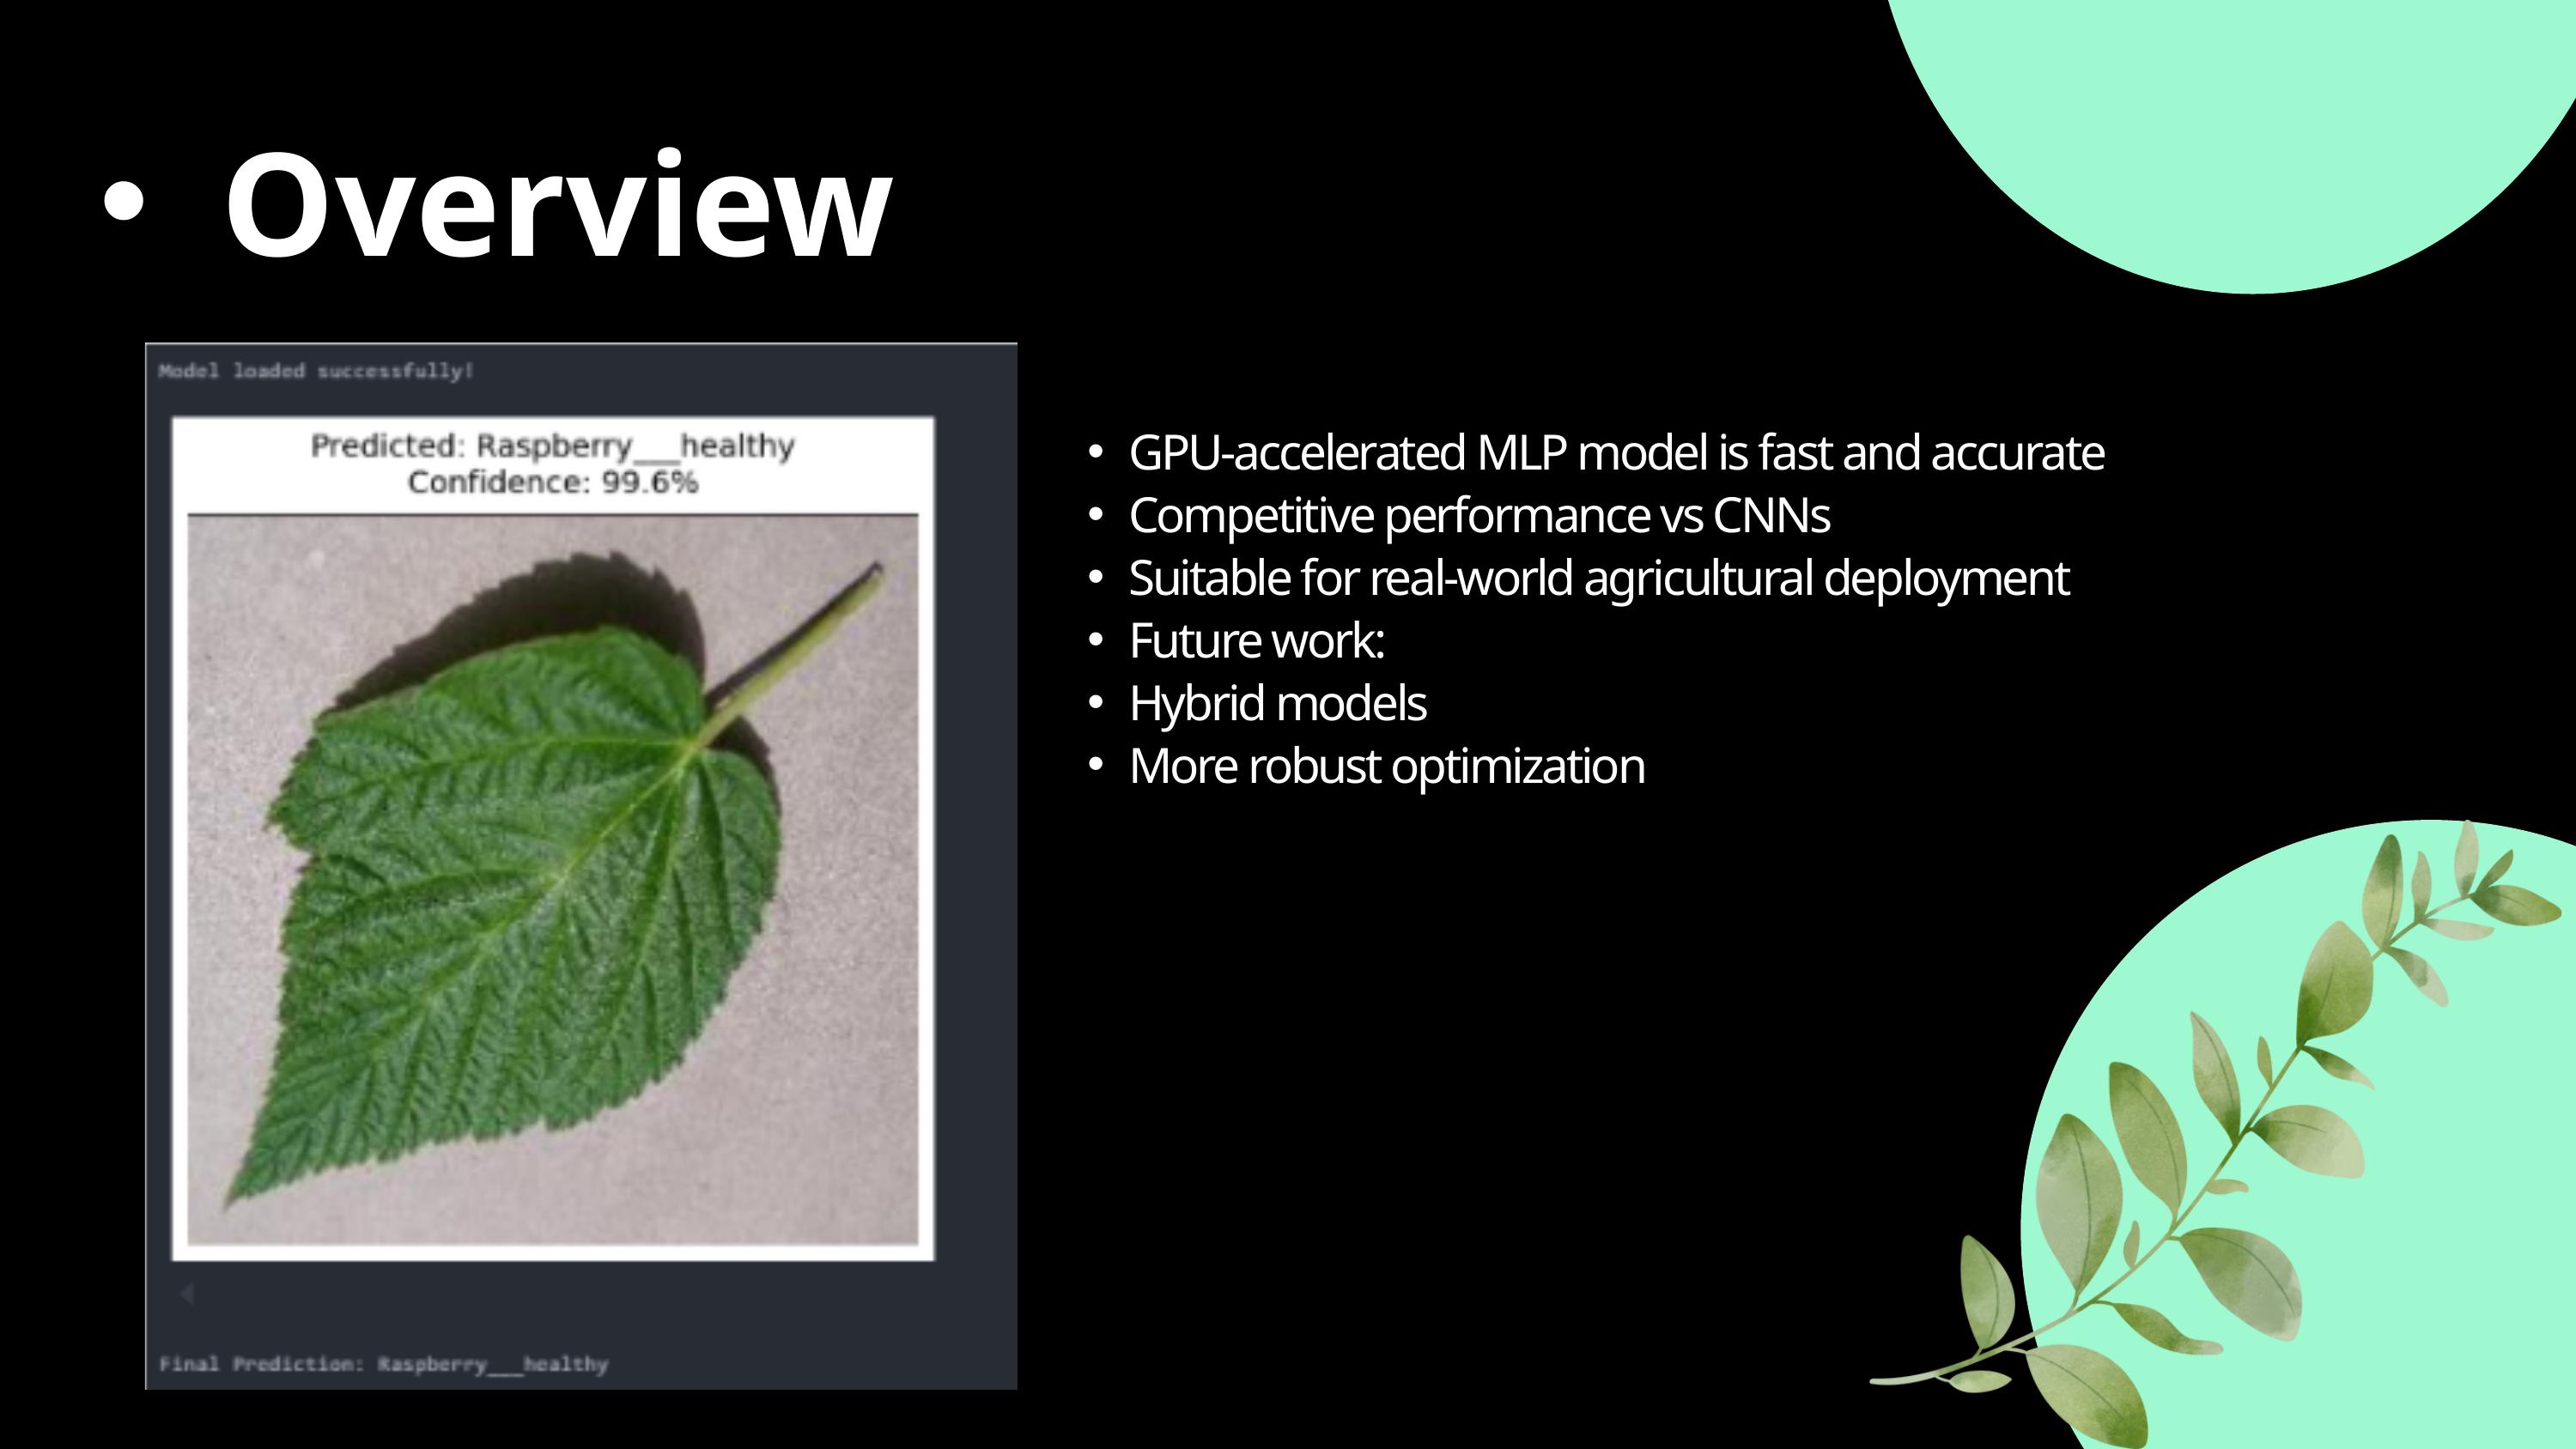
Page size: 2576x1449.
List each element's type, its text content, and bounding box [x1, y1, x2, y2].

text_box [144, 343, 1018, 1390]
text_box [1869, 856, 2016, 1449]
text_box Overview [0, 153, 1544, 286]
text_box GPU-accelerated MLP model is fast and accurate Competitive performance vs CNNs Suitable for real-world agricultural deployment Future work: Hybrid models More robust optimization [1046, 354, 2200, 856]
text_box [1869, 0, 2576, 294]
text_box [2020, 819, 2576, 1449]
